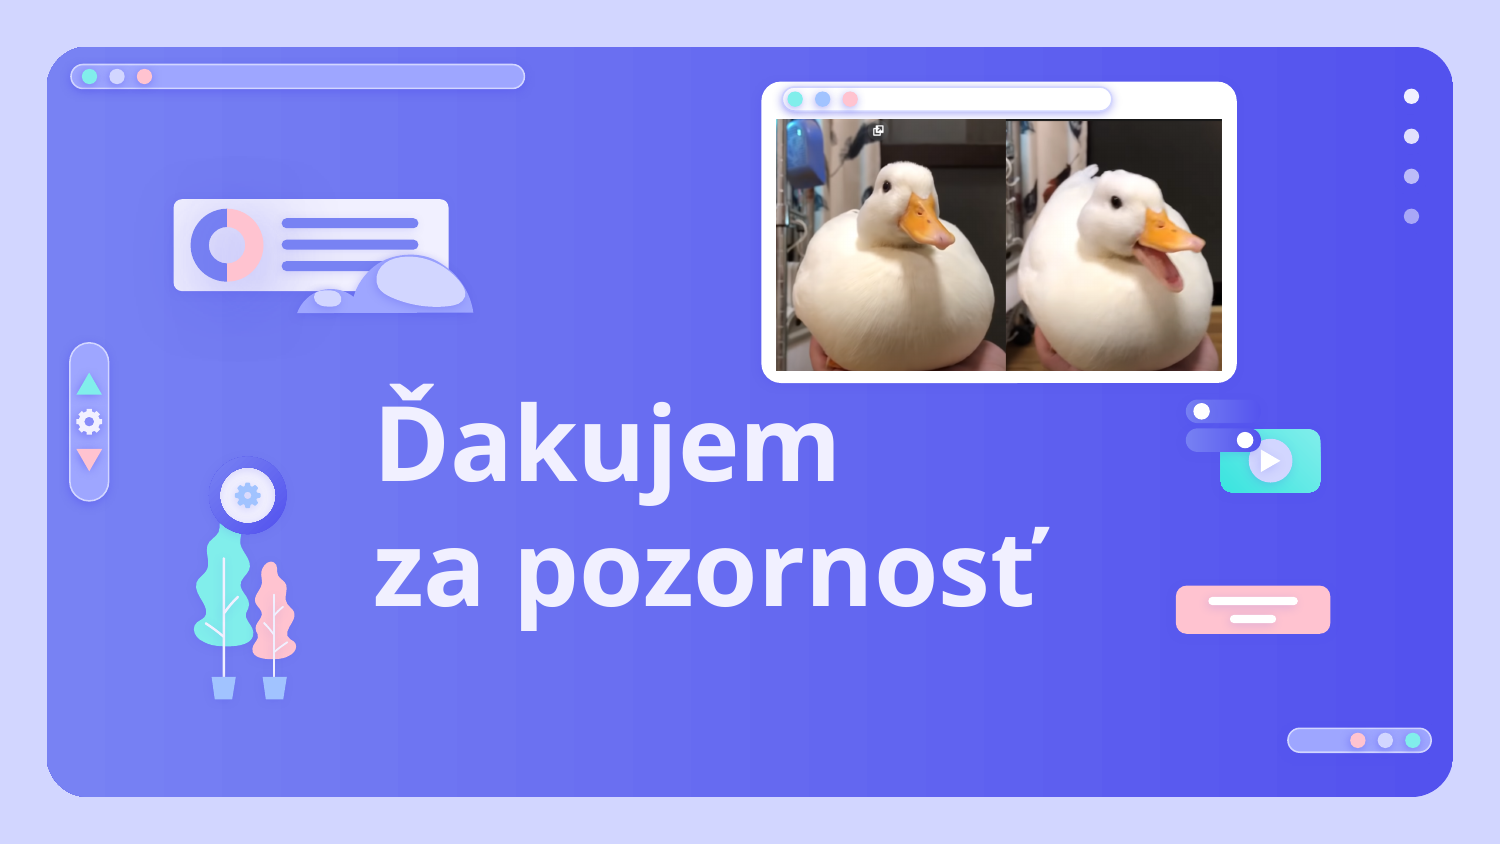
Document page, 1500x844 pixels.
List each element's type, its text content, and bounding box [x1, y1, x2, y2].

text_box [1175, 585, 1331, 635]
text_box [173, 198, 449, 292]
text_box [76, 372, 102, 395]
text_box [69, 342, 109, 423]
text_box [296, 254, 474, 314]
text_box [76, 408, 103, 435]
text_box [208, 456, 287, 535]
title Ďakujem za pozornosť [358, 451, 1250, 553]
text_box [1220, 428, 1321, 493]
text_box [761, 81, 1237, 384]
text_box [69, 426, 109, 501]
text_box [192, 513, 298, 700]
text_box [1185, 399, 1262, 453]
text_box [782, 86, 1113, 112]
picture [775, 119, 1223, 371]
text_box [76, 448, 103, 472]
